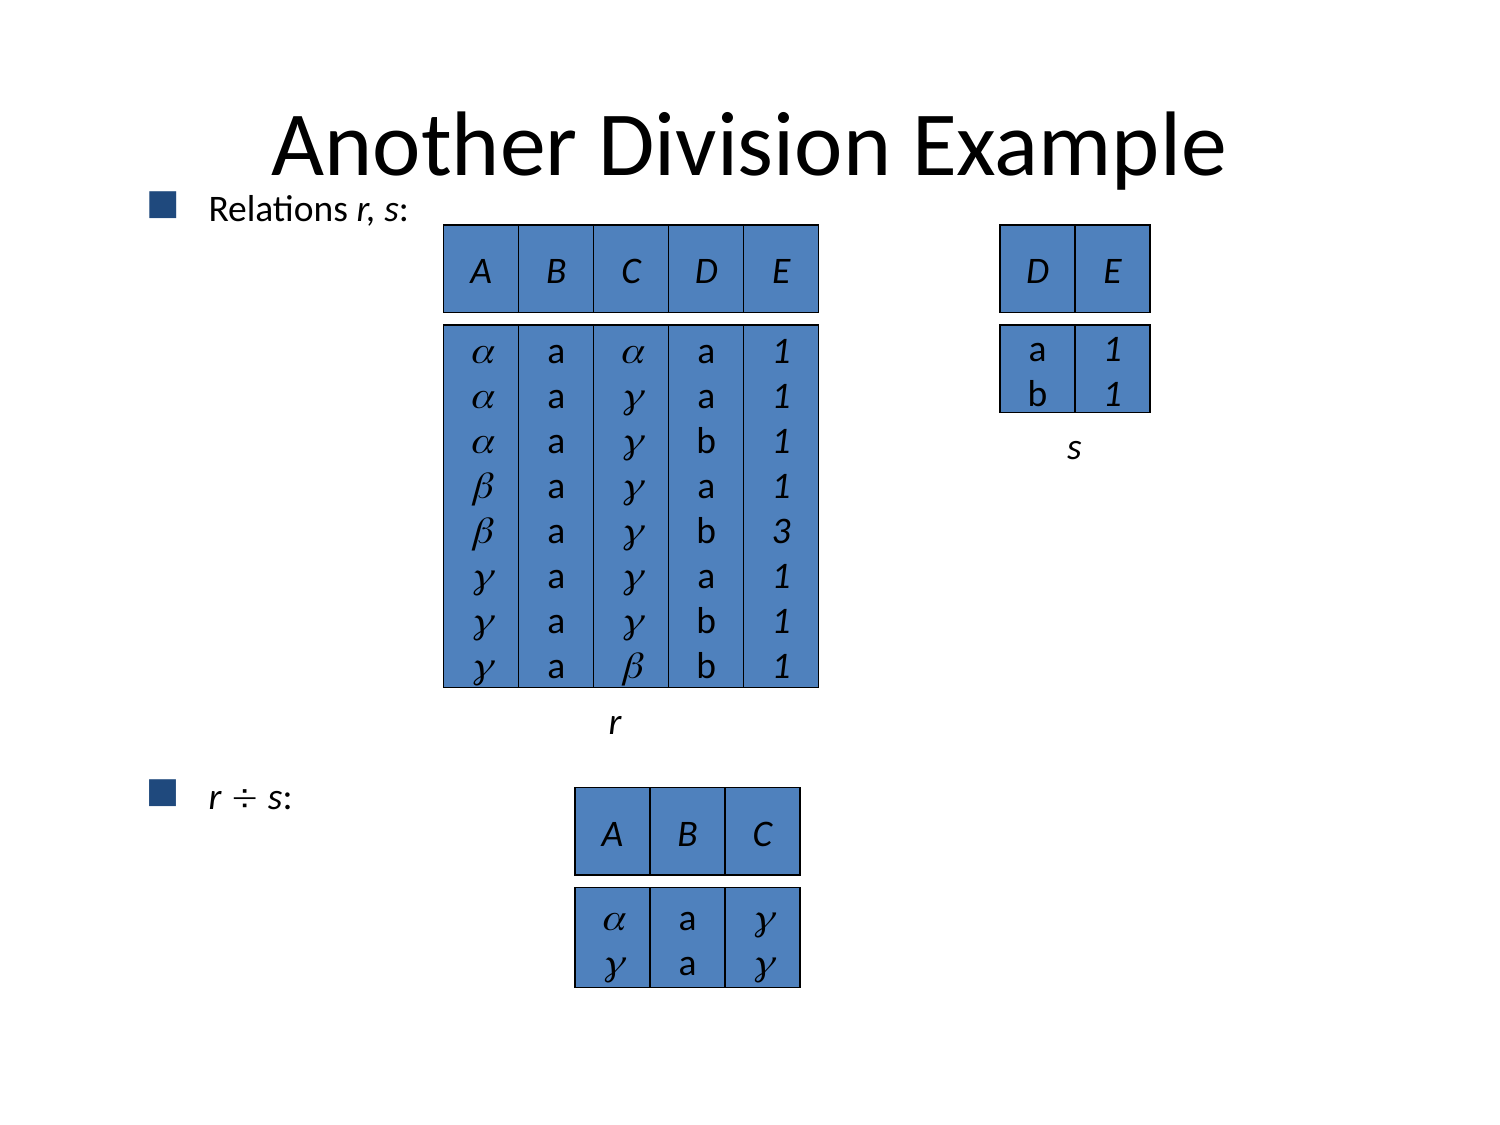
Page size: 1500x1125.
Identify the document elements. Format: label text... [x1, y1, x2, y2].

text_box   [724, 887, 800, 988]
text_box 1 1 [1074, 324, 1150, 413]
text_box         [443, 324, 518, 688]
text_box   [574, 887, 649, 988]
text_box 1 1 1 1 3 1 1 1 [743, 324, 819, 688]
text_box a a b a b a b b [668, 324, 743, 688]
text_box a a a a a a a a [518, 324, 593, 688]
title Another Division Example [75, 45, 1425, 233]
text_box a a [649, 887, 724, 988]
text_box C [724, 787, 800, 875]
text_box E [743, 224, 819, 313]
text_box D [999, 224, 1074, 313]
text_box A [443, 224, 518, 313]
text_box r  s: [137, 764, 350, 820]
text_box B [649, 787, 724, 875]
text_box B [518, 224, 593, 313]
text_box D [668, 224, 743, 313]
text_box Relations r, s: [137, 177, 488, 232]
text_box a b [999, 324, 1074, 413]
text_box         [593, 324, 668, 688]
text_box E [1074, 224, 1150, 313]
text_box r [593, 689, 637, 750]
text_box C [593, 224, 668, 313]
text_box s [1052, 415, 1097, 475]
text_box A [574, 787, 649, 875]
